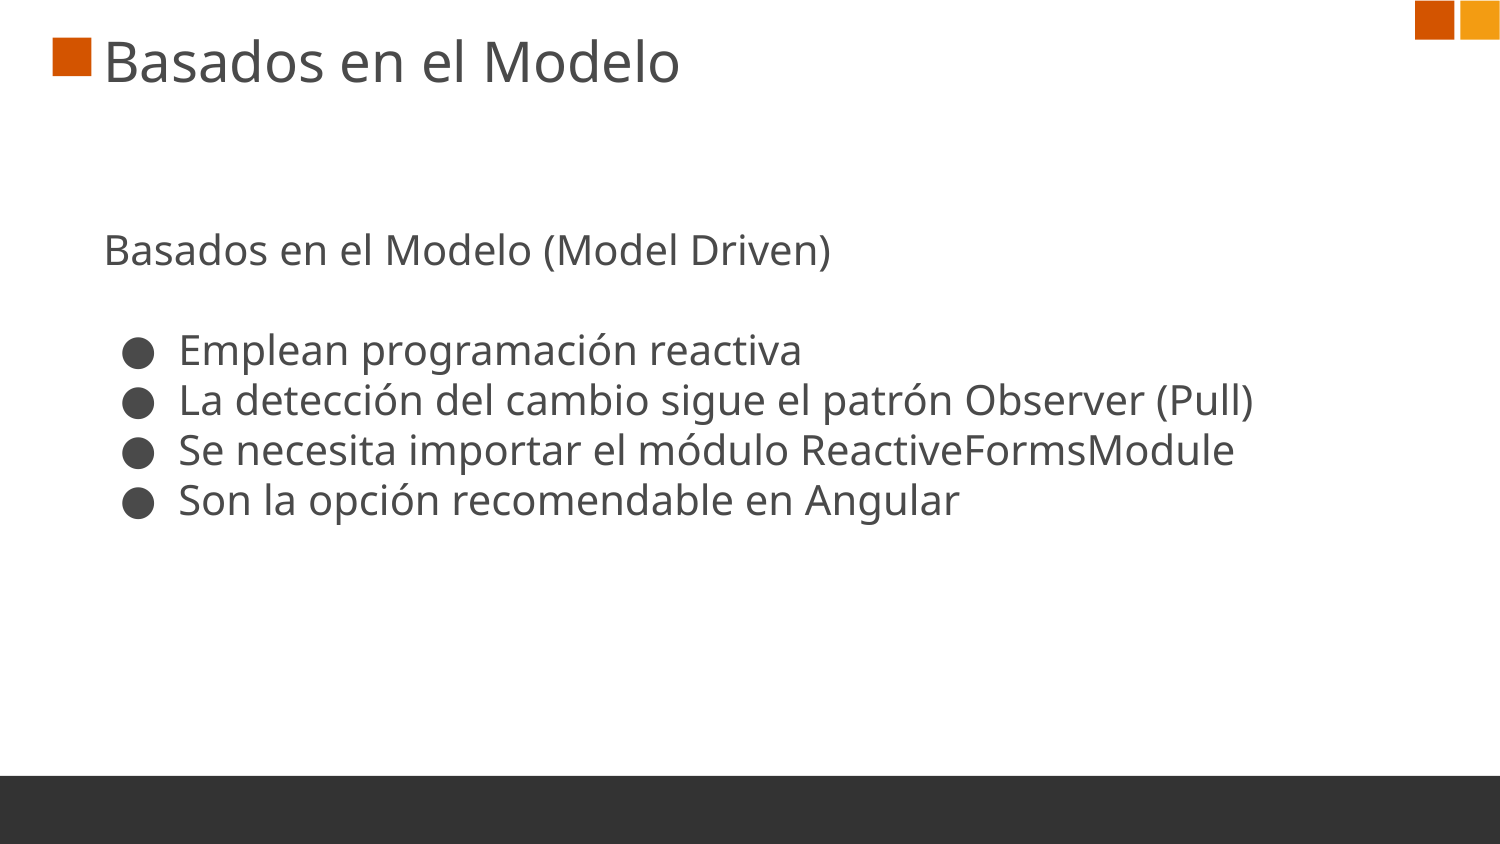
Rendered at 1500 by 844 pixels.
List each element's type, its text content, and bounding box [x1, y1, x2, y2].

title Basados en el Modelo [94, 17, 1381, 107]
list Basados en el Modelo (Model Driven) Emplean programación reactiva La detección del cambio sigue el patrón Observer (Pull) Se necesita importar el módulo ReactiveFormsModule Son la opción recomendable en Angular [94, 215, 1381, 629]
